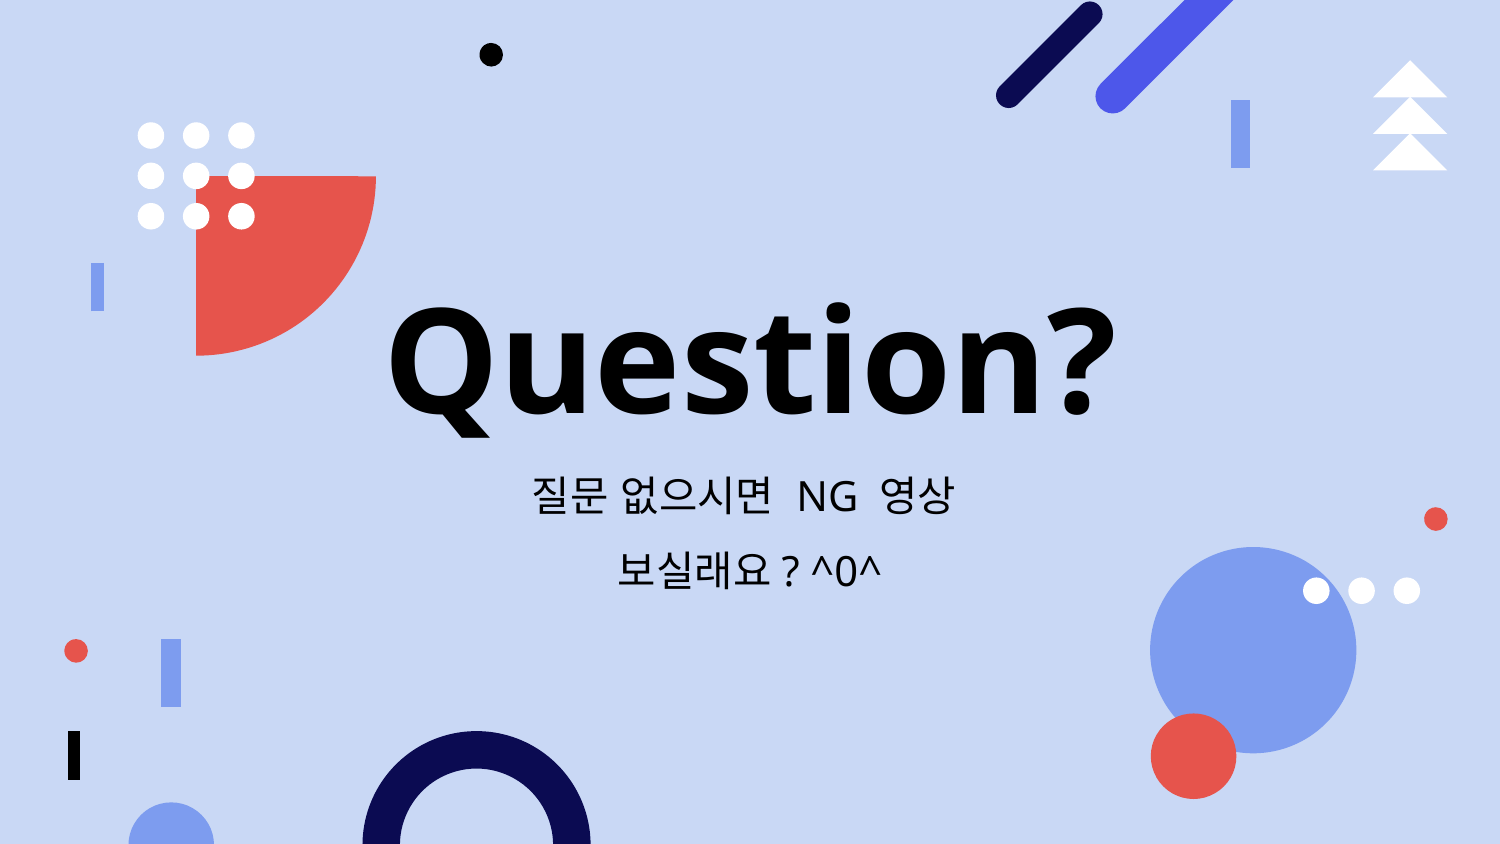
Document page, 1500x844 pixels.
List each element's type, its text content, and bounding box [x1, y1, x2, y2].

subtitle 질문 없으시면 NG 영상 보실래요? ^0^ [432, 454, 1068, 613]
title Question? [358, 252, 1142, 419]
